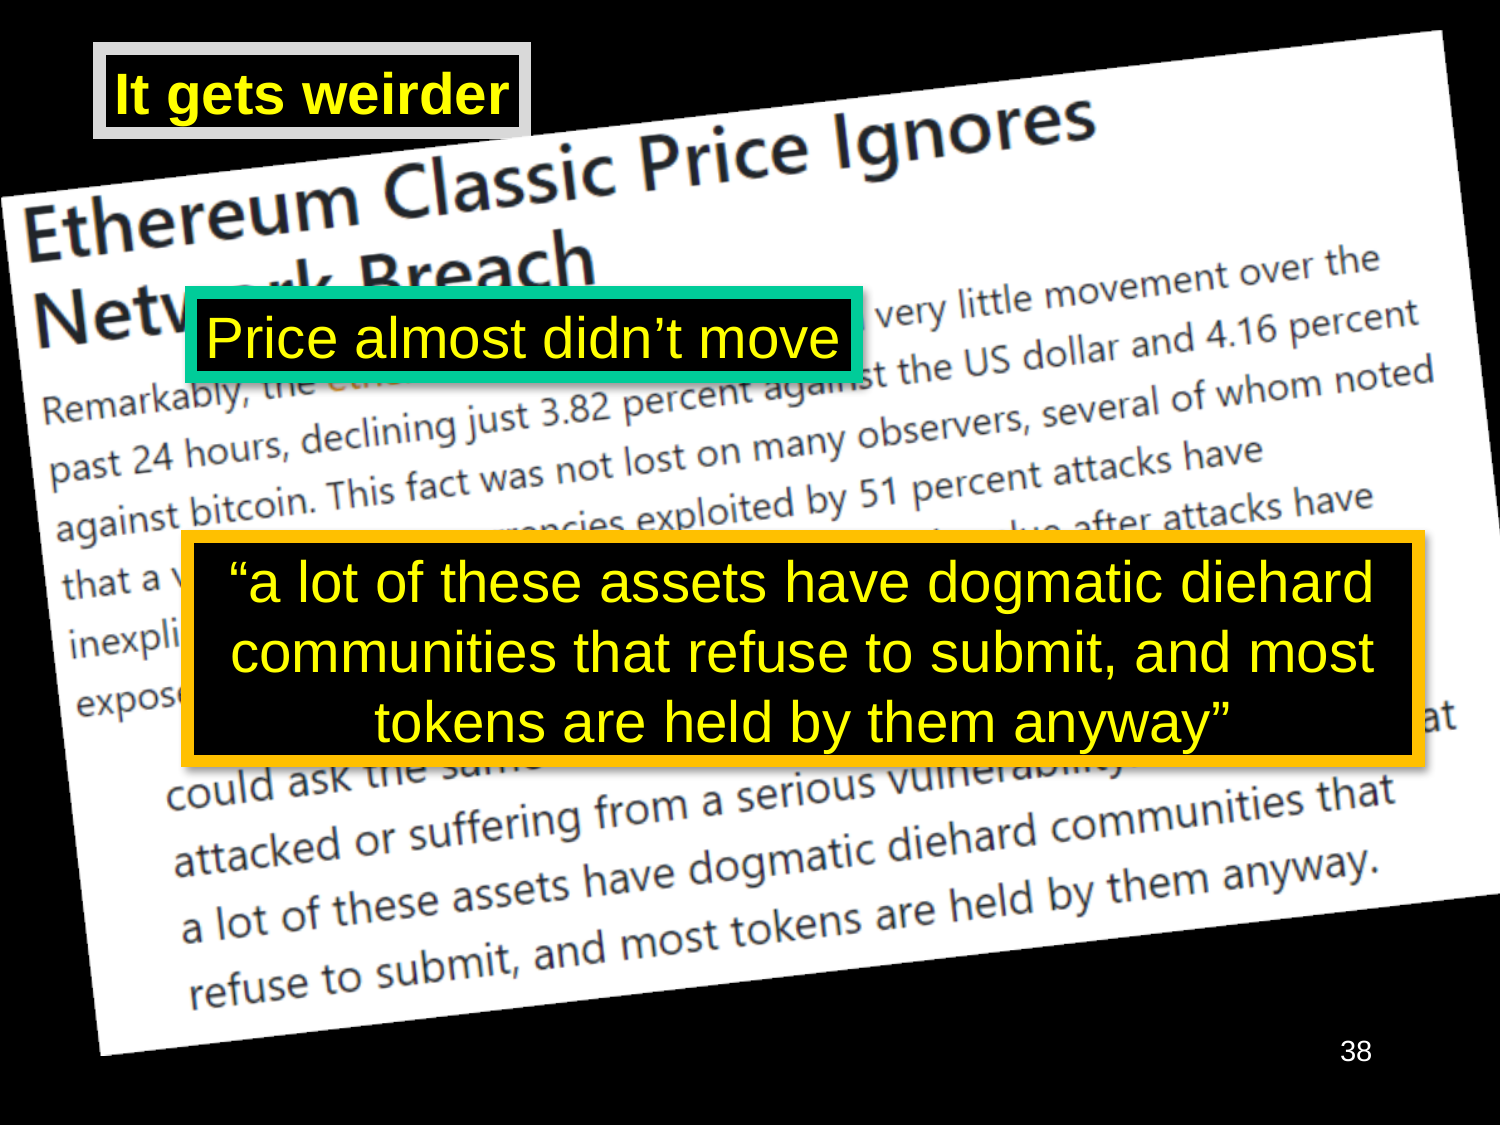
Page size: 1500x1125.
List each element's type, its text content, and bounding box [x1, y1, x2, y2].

text_box It gets weirder [99, 48, 526, 108]
slide_number 38 [1074, 1024, 1388, 1101]
picture [2, 31, 1500, 1056]
